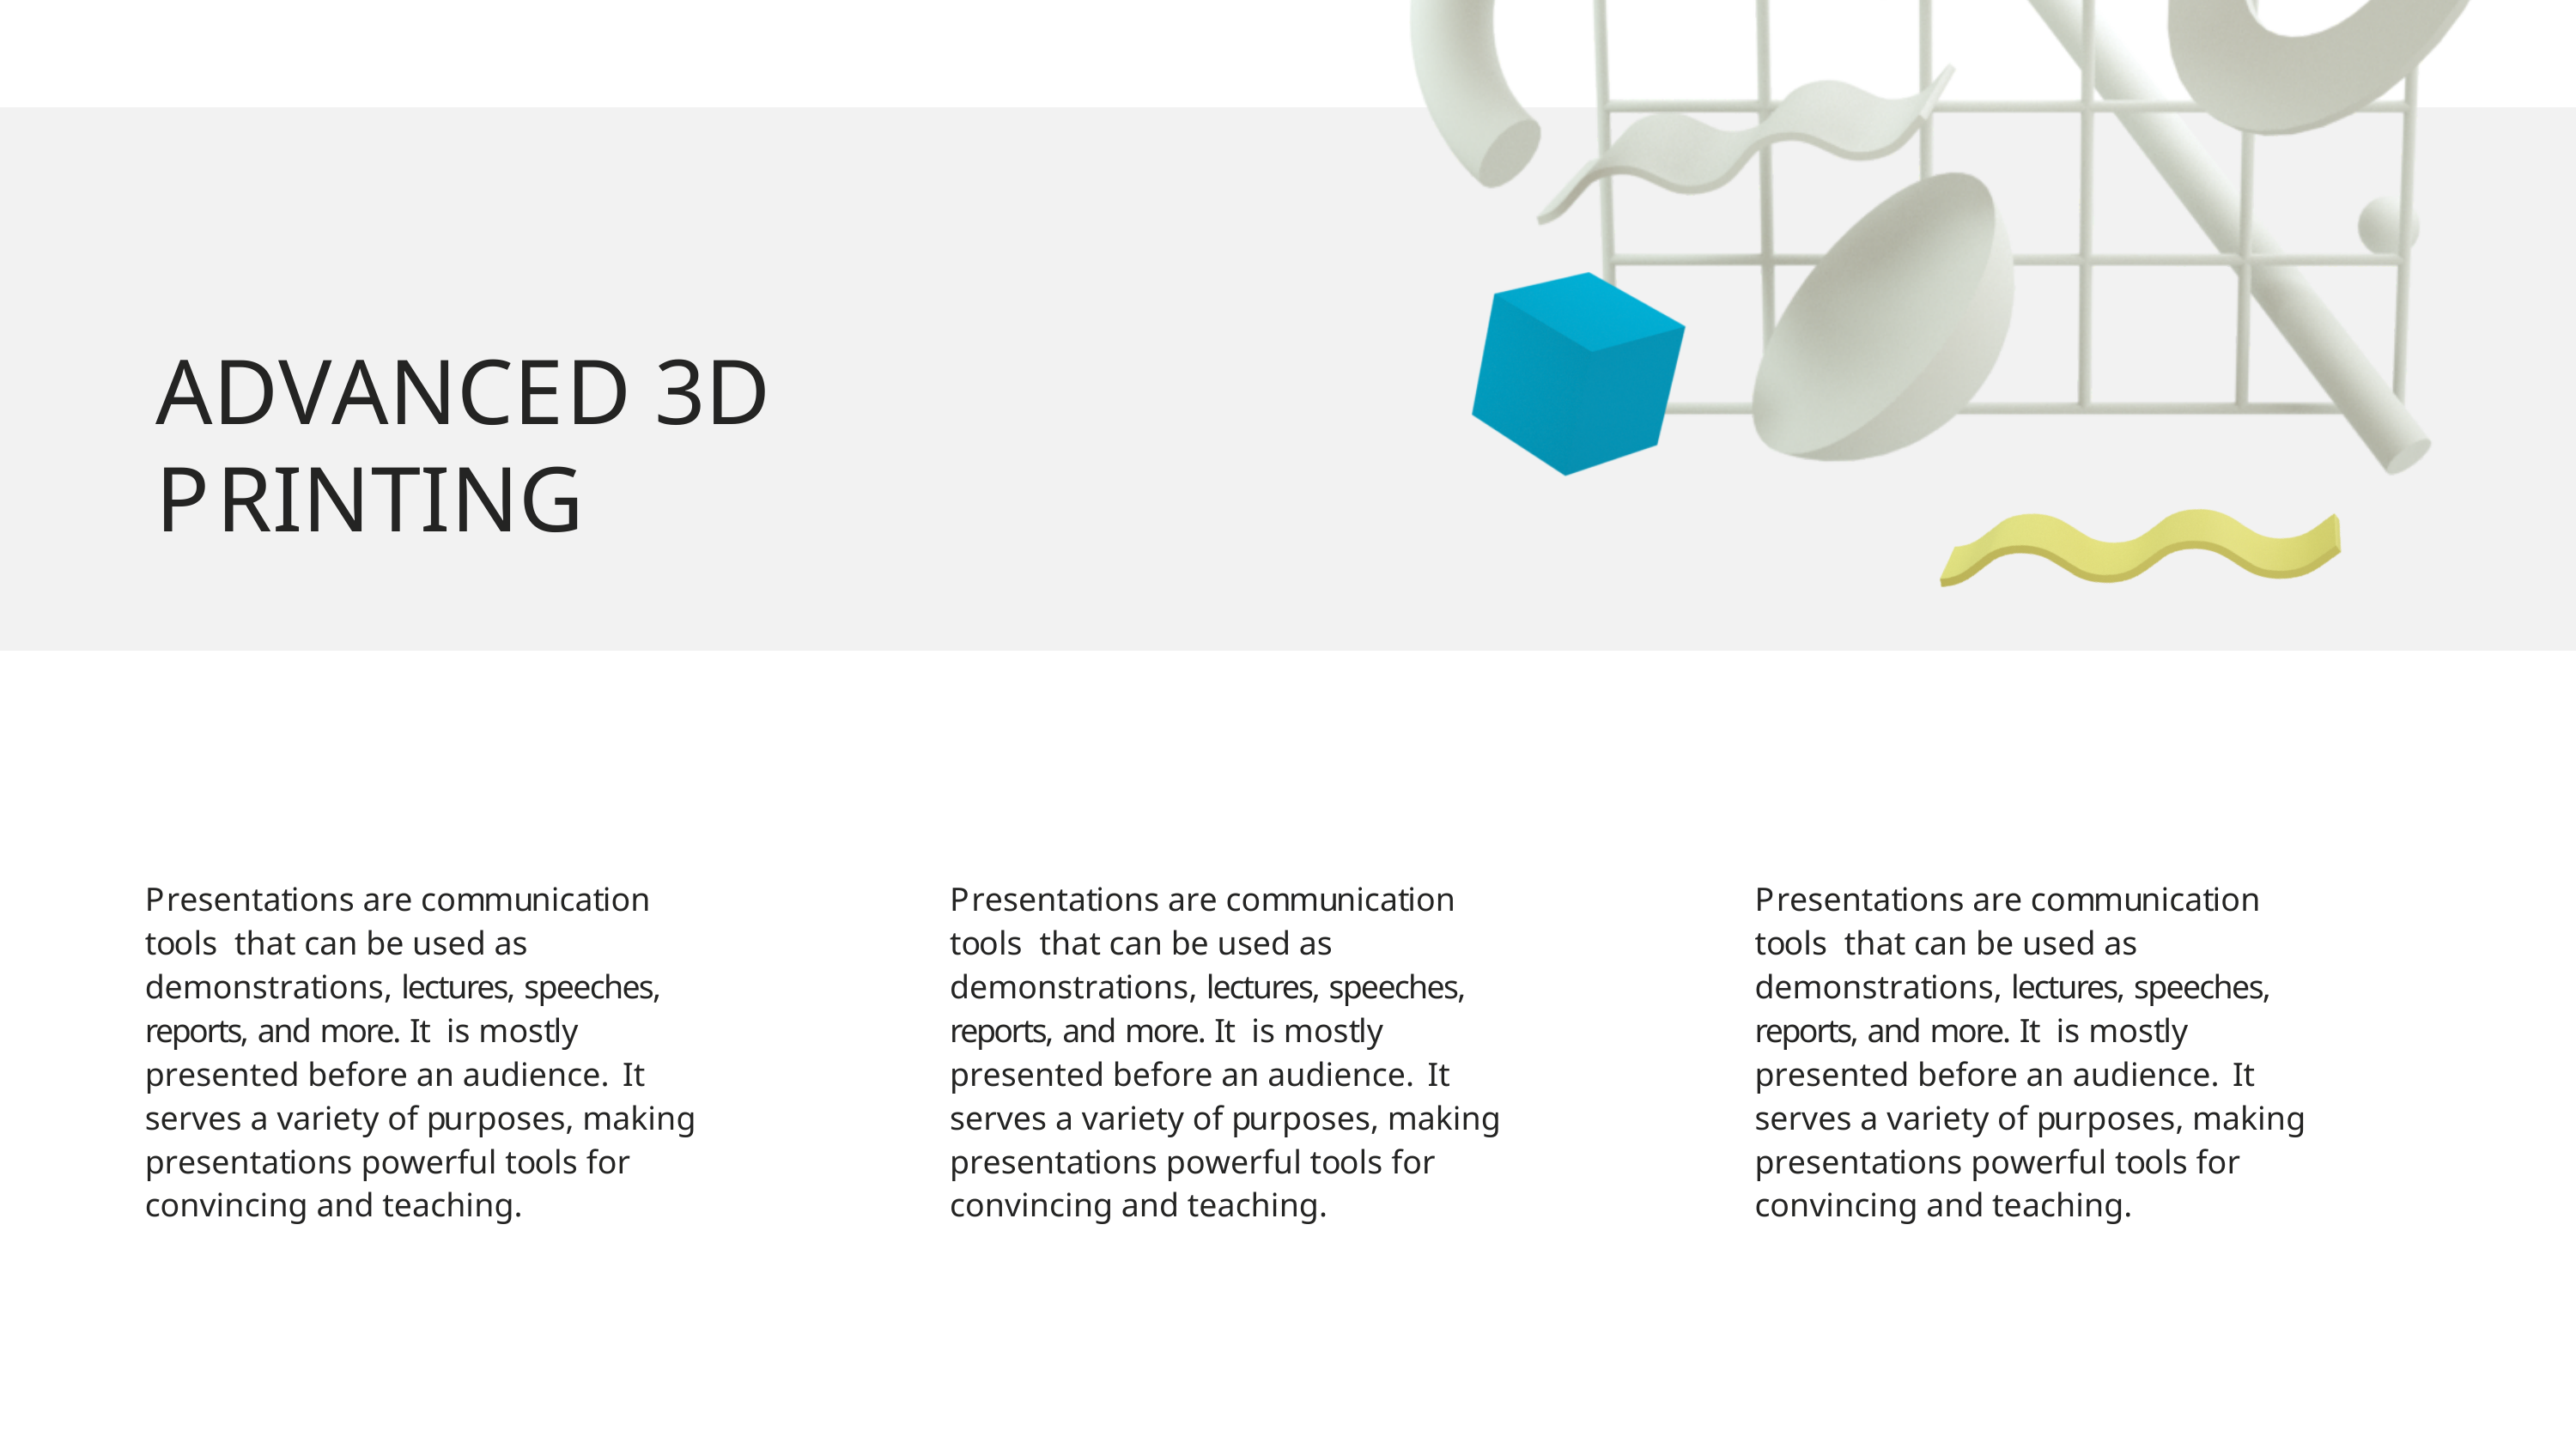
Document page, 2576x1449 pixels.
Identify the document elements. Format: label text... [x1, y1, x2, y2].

text_box Presentations are communication tools that can be used as demonstrations, lectures, speeches, reports, and more. It is mostly presented before an audience. It serves a variety of purposes, making presentations powerful tools for convincing and teaching. [143, 872, 706, 1224]
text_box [1470, 271, 2354, 707]
text_box Presentations are communication tools that can be used as demonstrations, lectures, speeches, reports, and more. It is mostly presented before an audience. It serves a variety of purposes, making presentations powerful tools for convincing and teaching. [1753, 872, 2316, 1224]
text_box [0, 0, 2576, 652]
text_box Presentations are communication tools that can be used as demonstrations, lectures, speeches, reports, and more. It is mostly presented before an audience. It serves a variety of purposes, making presentations powerful tools for convincing and teaching. [948, 872, 1510, 1224]
